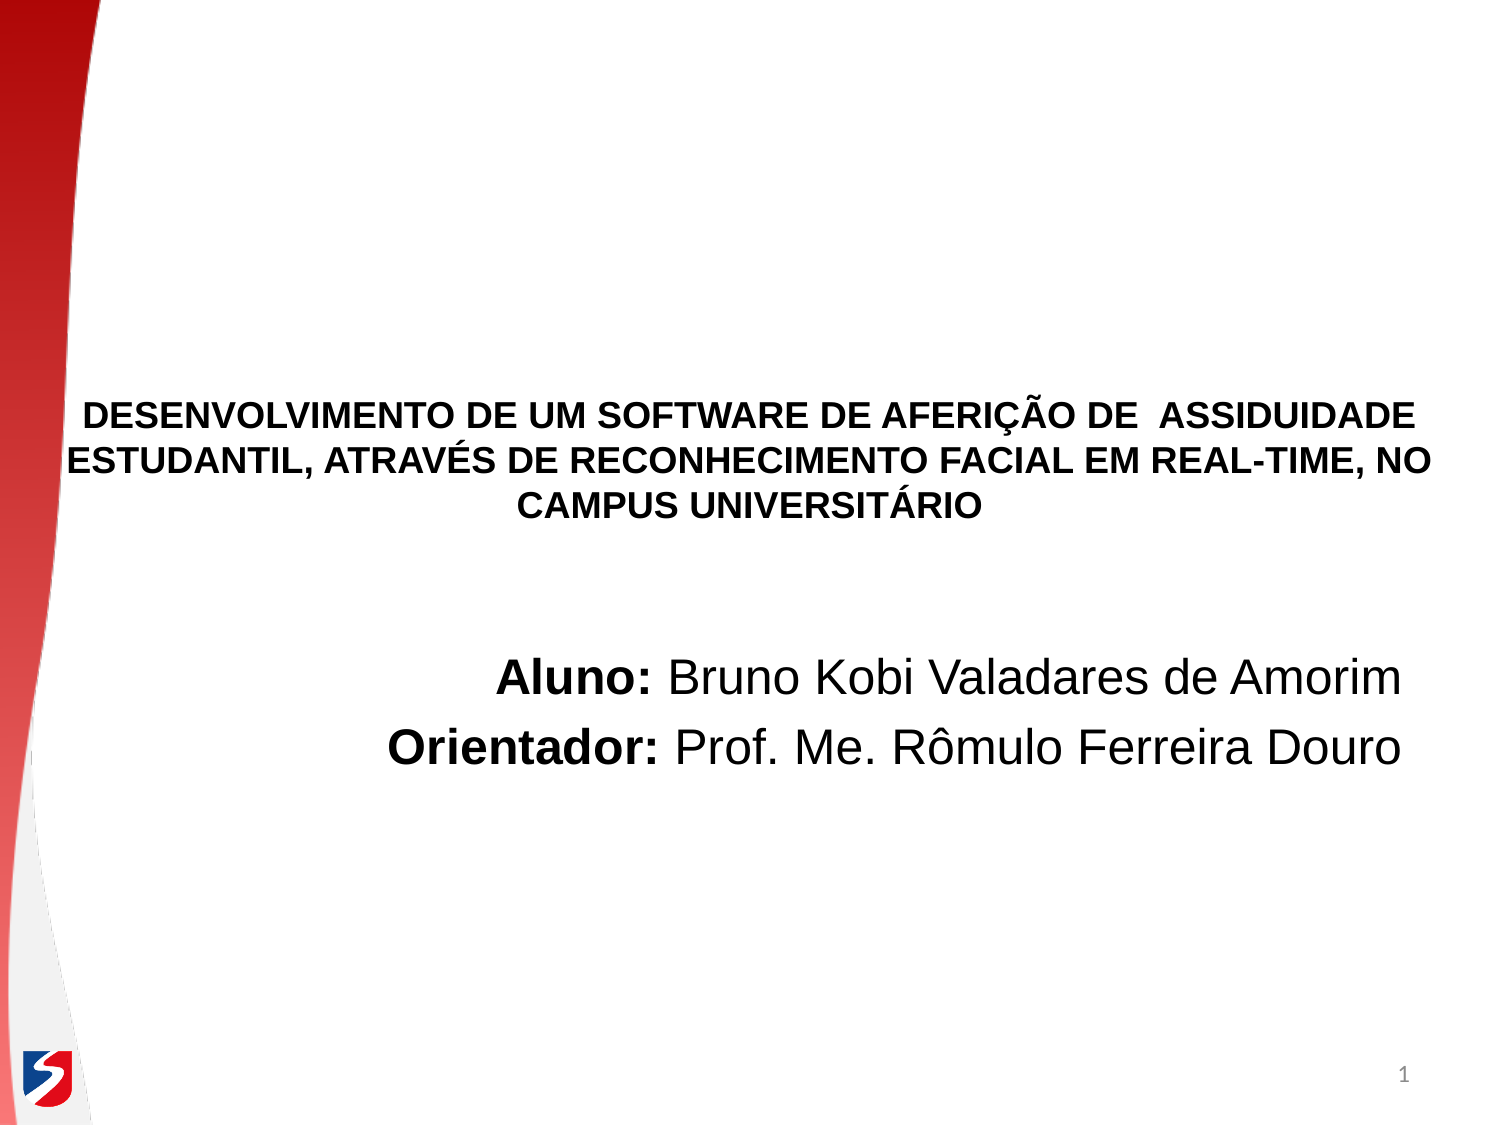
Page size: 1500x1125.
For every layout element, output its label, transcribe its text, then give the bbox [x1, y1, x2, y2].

text_box DESENVOLVIMENTO DE UM SOFTWARE DE AFERIÇÃO DE ASSIDUIDADE ESTUDANTIL, ATRAVÉS DE RECONHECIMENTO FACIAL EM REAL-TIME, NO CAMPUS UNIVERSITÁRIO [0, 337, 1500, 579]
picture [0, 0, 1500, 337]
text_box Aluno: Bruno Kobi Valadares de Amorim Orientador: Prof. Me. Rômulo Ferreira Douro [70, 637, 1418, 925]
picture [0, 579, 1500, 1125]
text_box 1 [1074, 1042, 1425, 1103]
